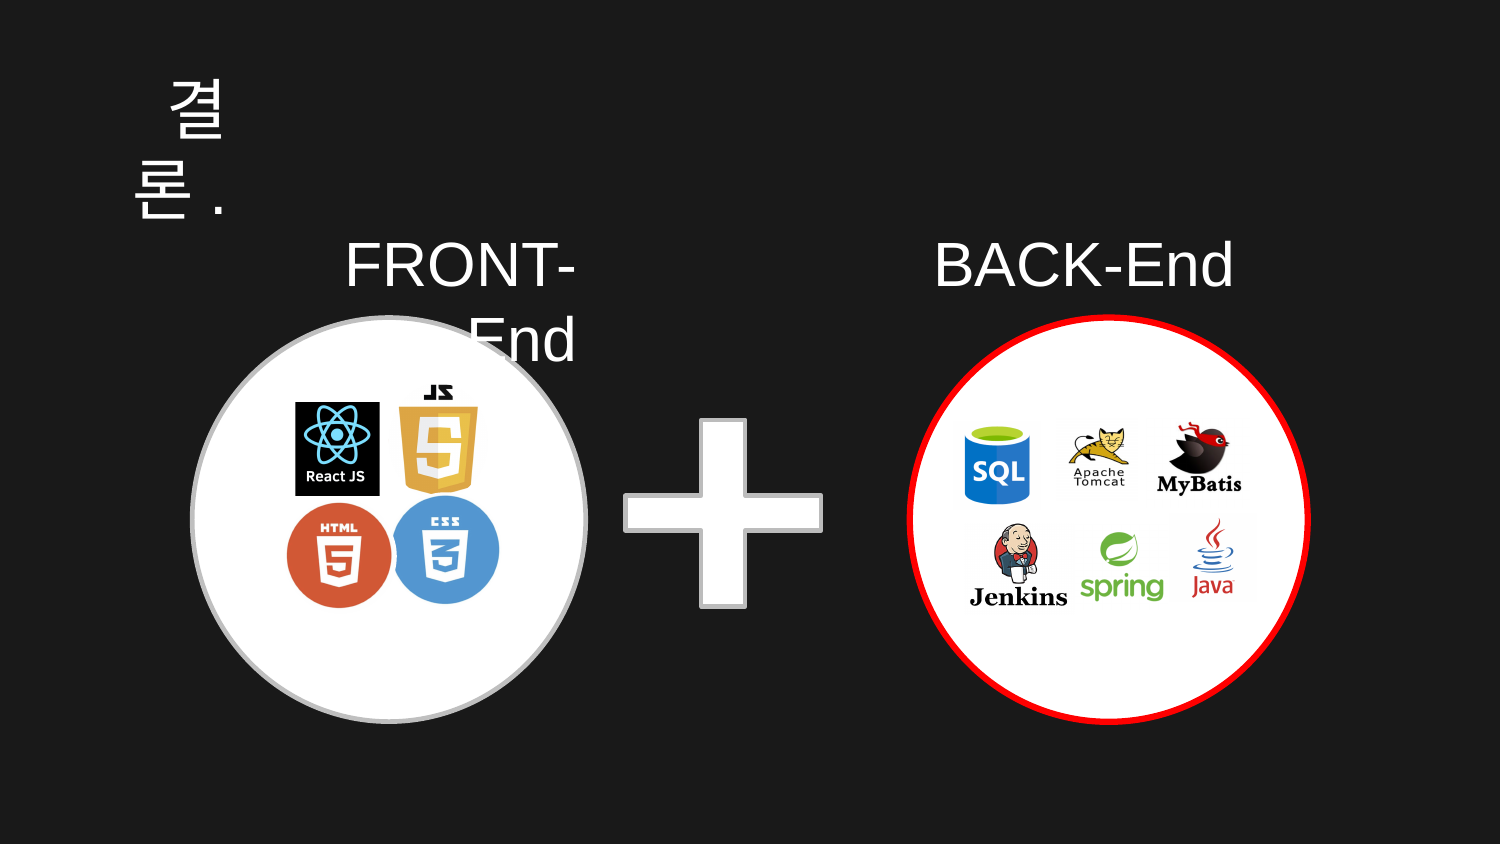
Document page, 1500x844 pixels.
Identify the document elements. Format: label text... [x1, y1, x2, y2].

picture [1146, 418, 1251, 509]
picture [1056, 418, 1138, 502]
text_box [191, 208, 1308, 723]
picture [964, 512, 1258, 615]
picture [953, 421, 1042, 510]
picture [295, 402, 380, 496]
title 결론. [67, 53, 243, 147]
